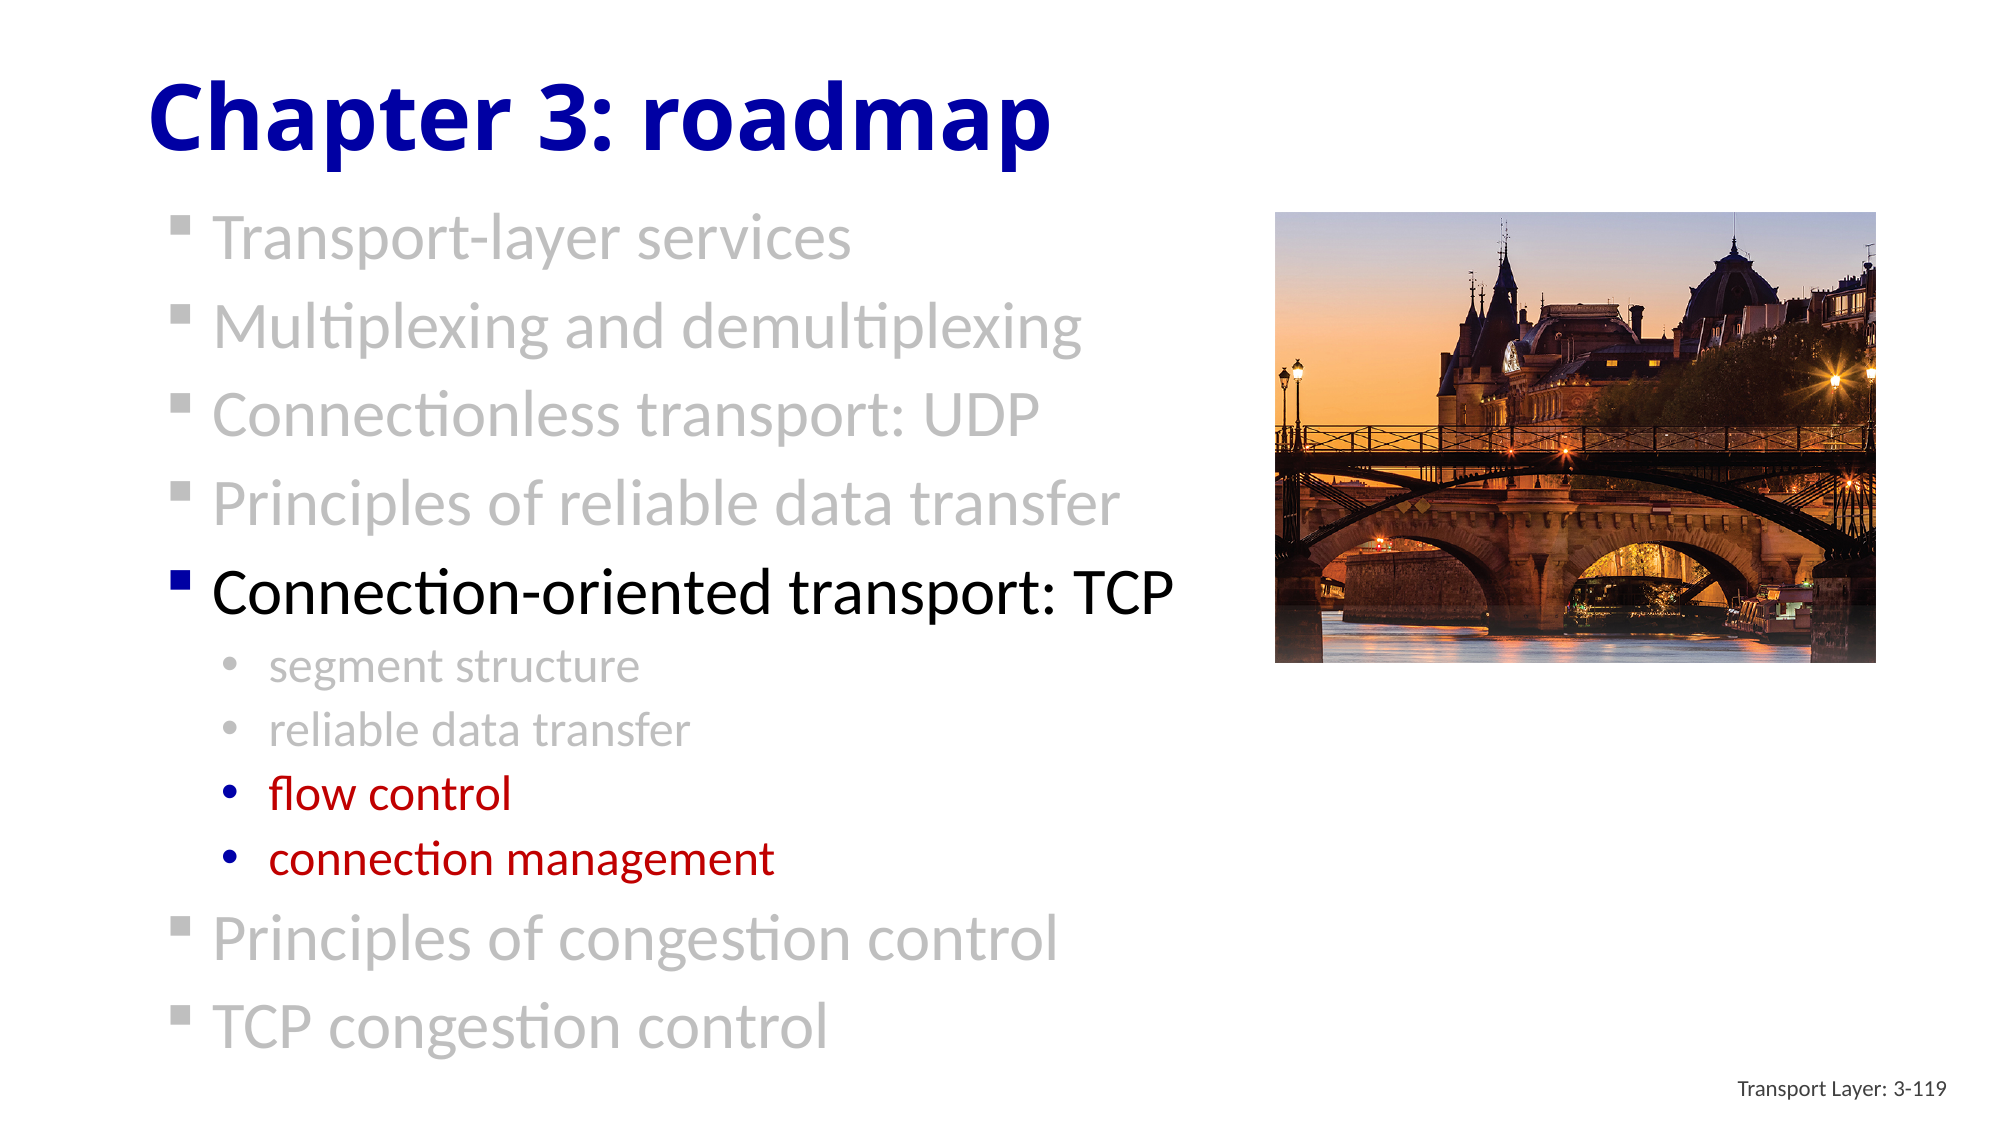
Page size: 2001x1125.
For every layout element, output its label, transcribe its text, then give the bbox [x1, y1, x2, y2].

title Chapter 3: roadmap [131, 47, 1856, 195]
list Transport-layer services Multiplexing and demultiplexing Connectionless transport: UDP Principles of reliable data transfer Connection-oriented transport: TCP segment structure reliable data transfer flow control connection management Principles of congestion control TCP congestion control [131, 194, 1217, 1117]
slide_number Transport Layer: 3-119 [1512, 1056, 1963, 1117]
picture [1275, 212, 1876, 663]
